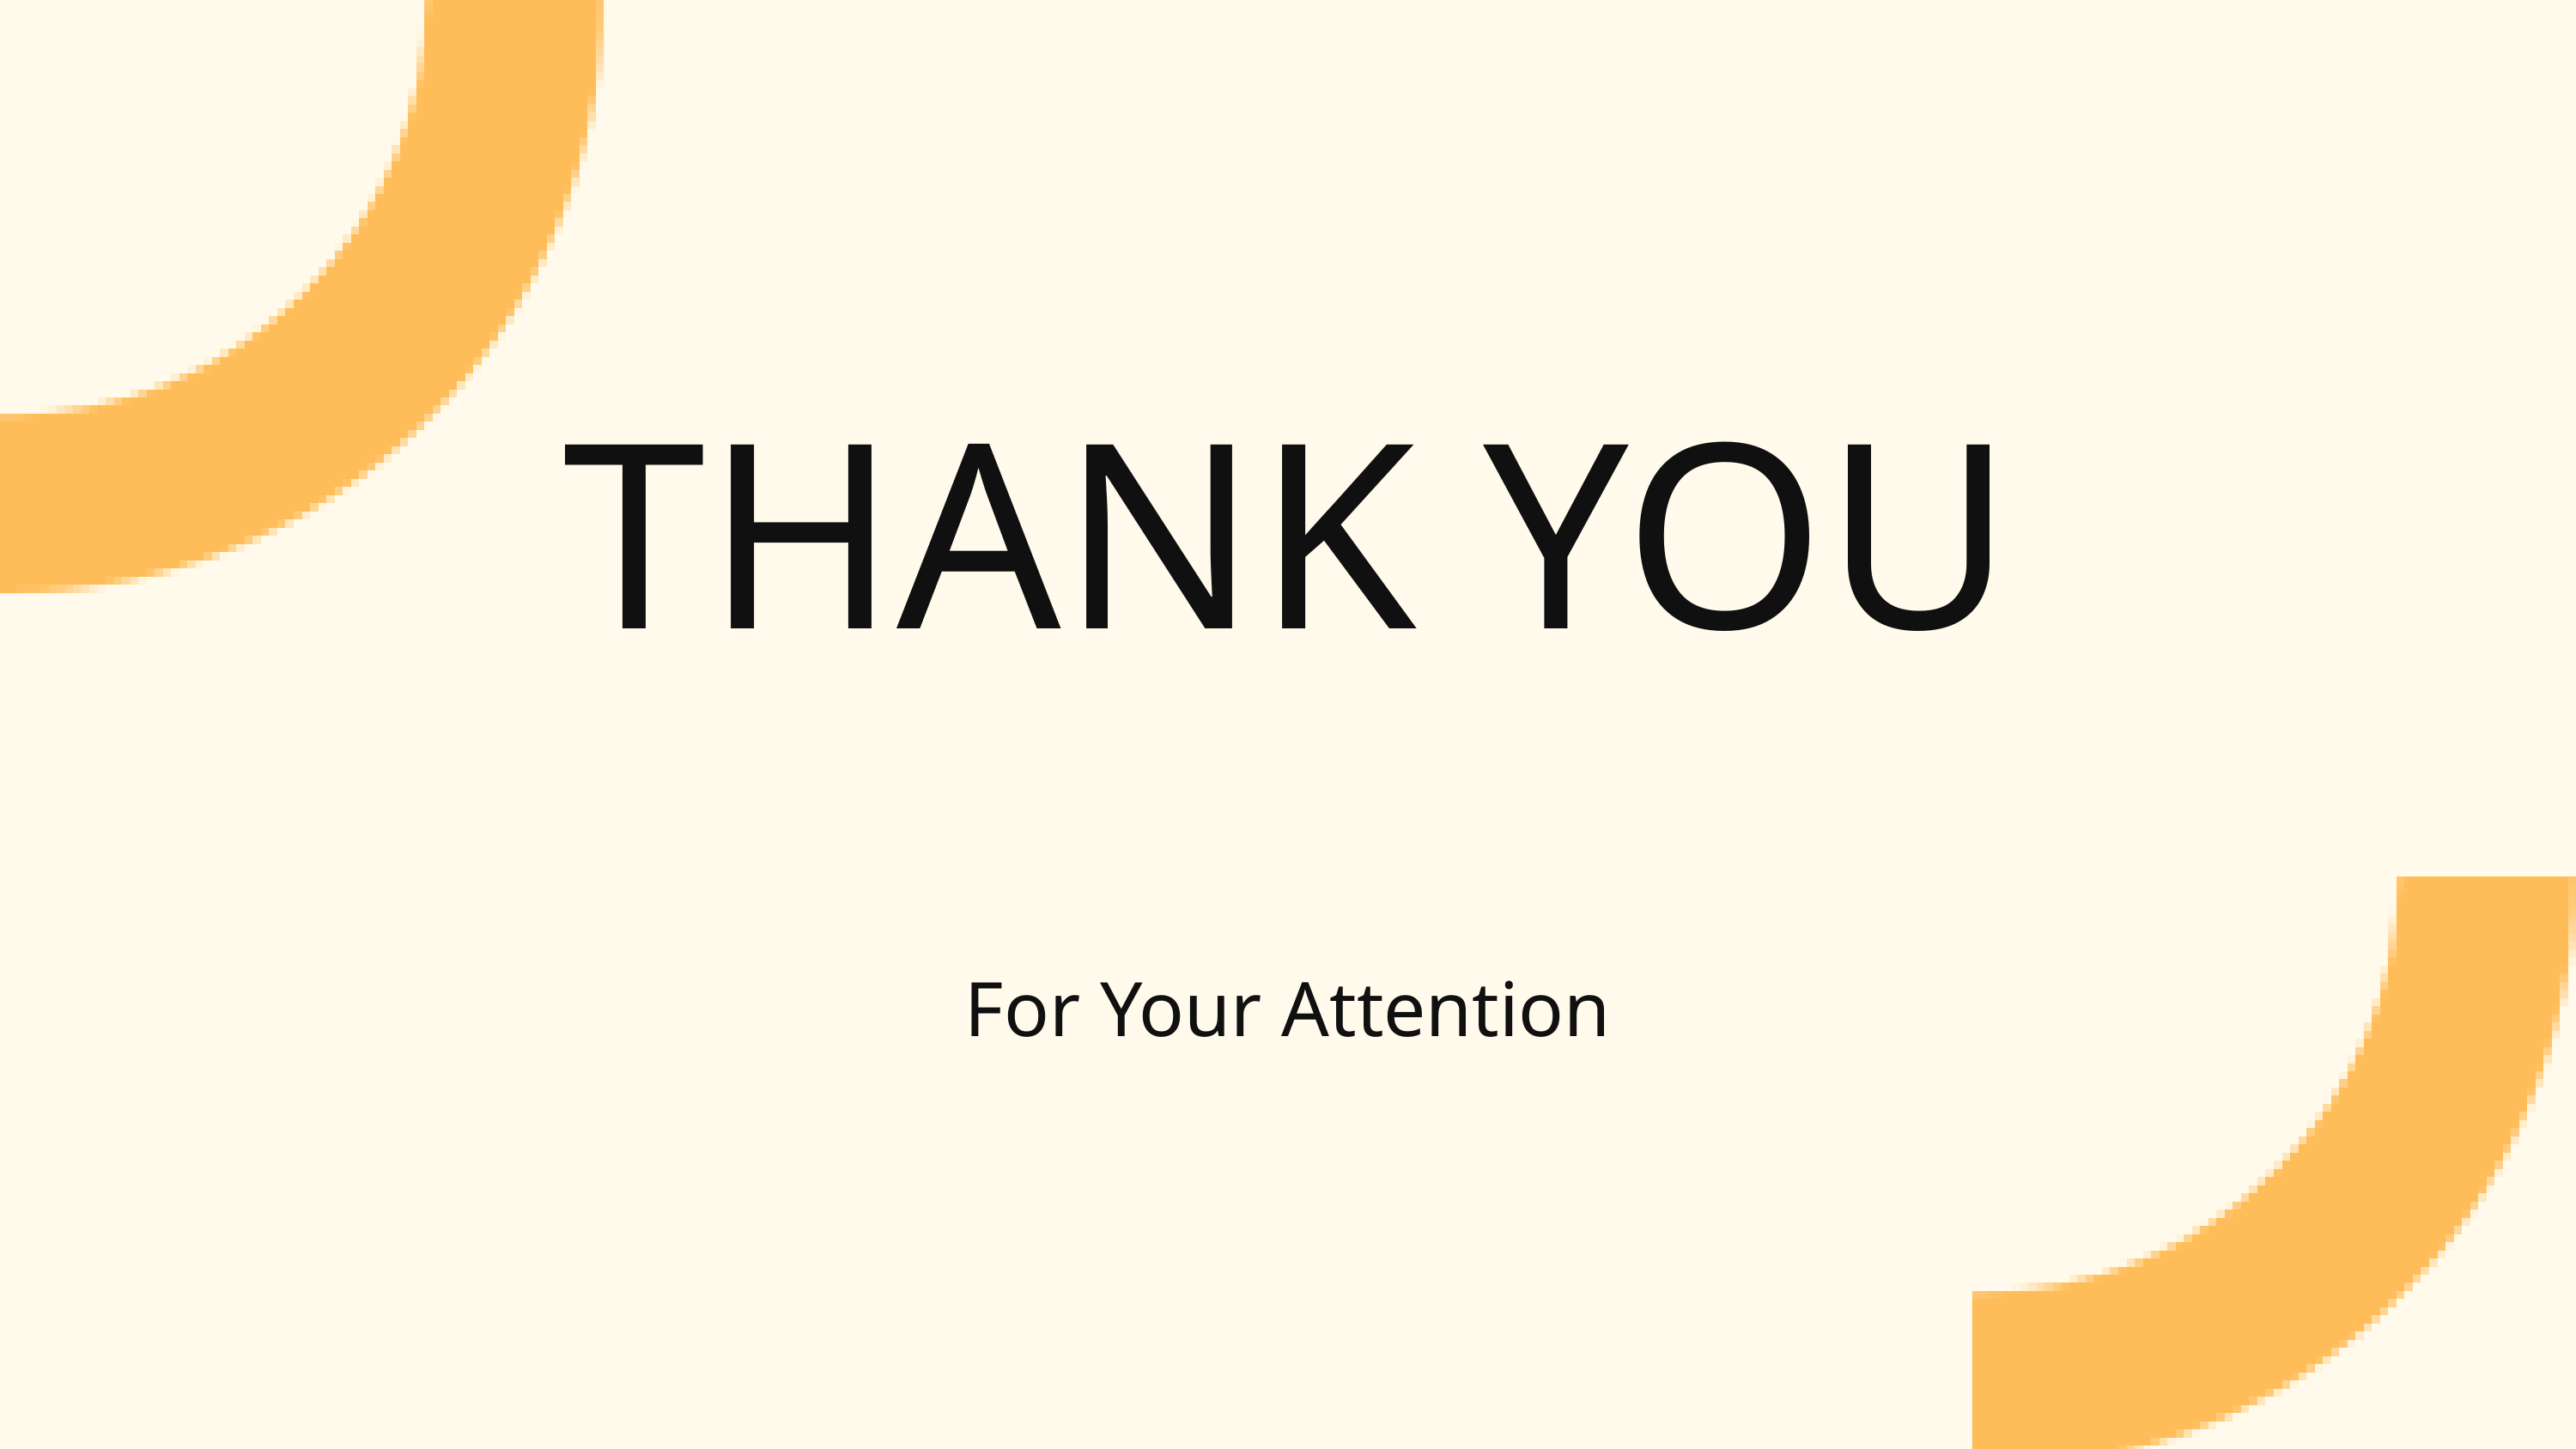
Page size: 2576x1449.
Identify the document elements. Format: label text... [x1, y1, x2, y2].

text_box THANK YOU [509, 484, 2067, 681]
text_box [0, 0, 605, 593]
text_box [1971, 876, 2576, 1449]
text_box For Your Attention [586, 946, 1971, 1052]
